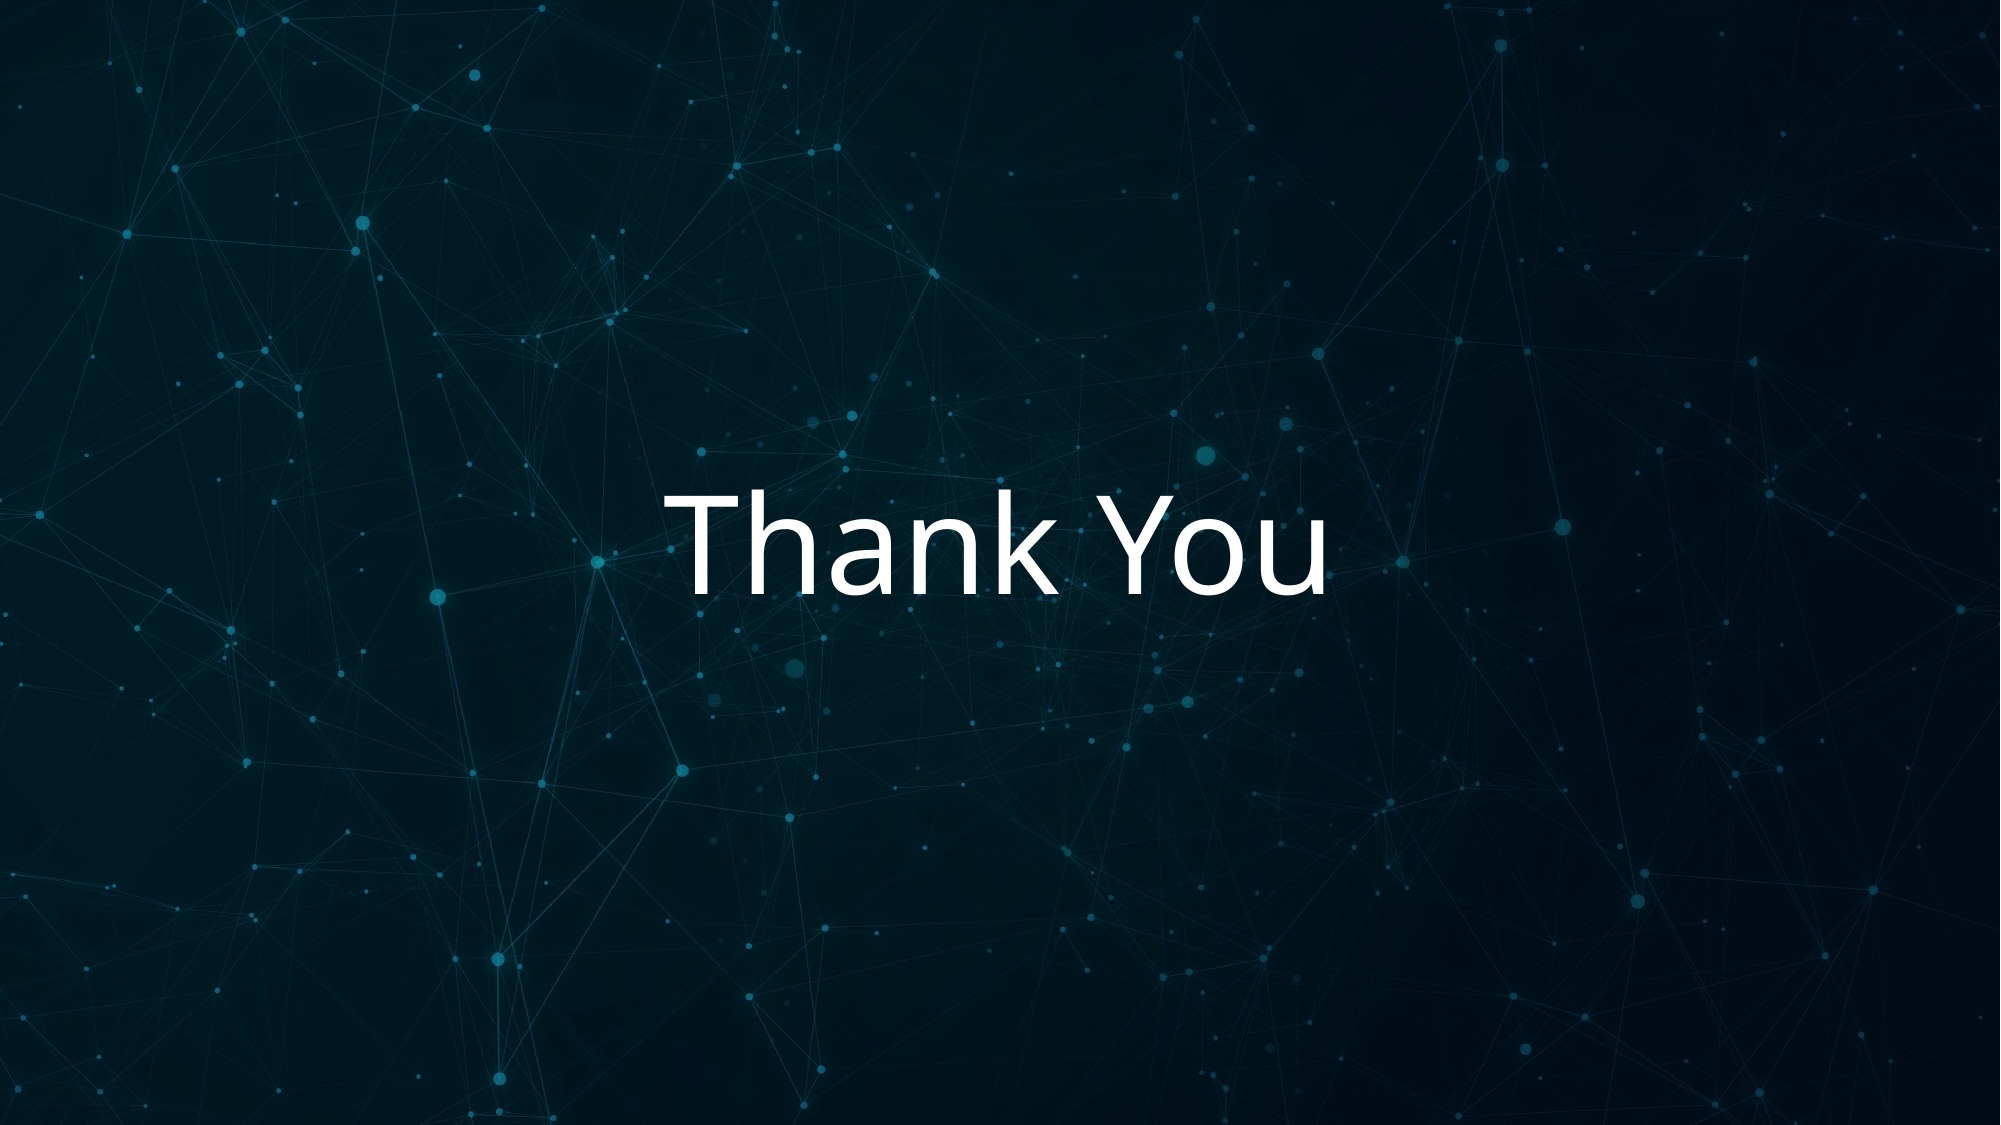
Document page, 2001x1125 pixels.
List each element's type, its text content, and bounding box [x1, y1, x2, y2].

text_box Thank You [308, 450, 1692, 630]
picture [0, 0, 2000, 1125]
